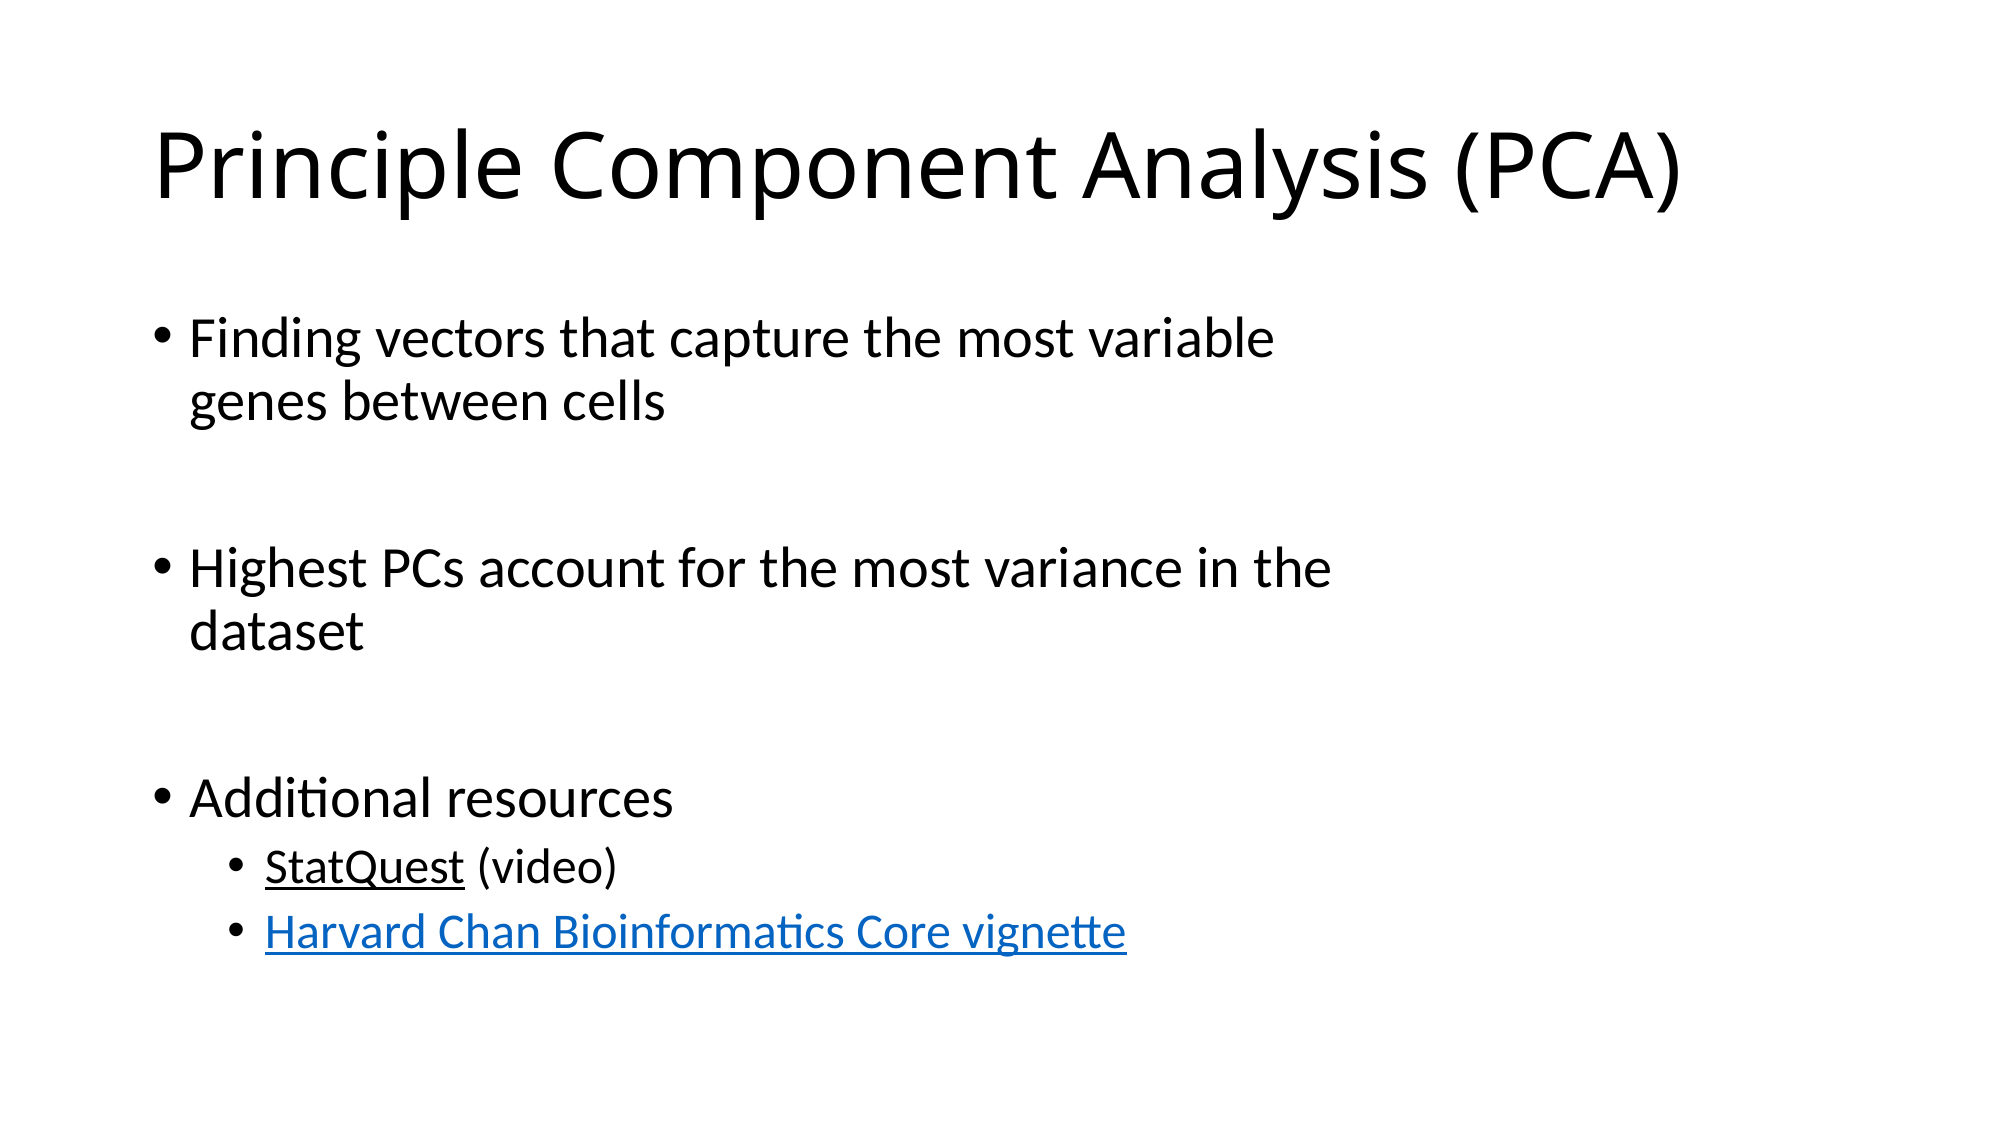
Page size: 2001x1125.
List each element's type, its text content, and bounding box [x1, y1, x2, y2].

list Finding vectors that capture the most variable genes between cells Highest PCs account for the most variance in the dataset Additional resources StatQuest (video) Harvard Chan Bioinformatics Core vignette [137, 299, 1424, 1014]
title Principle Component Analysis (PCA) [137, 59, 1863, 278]
